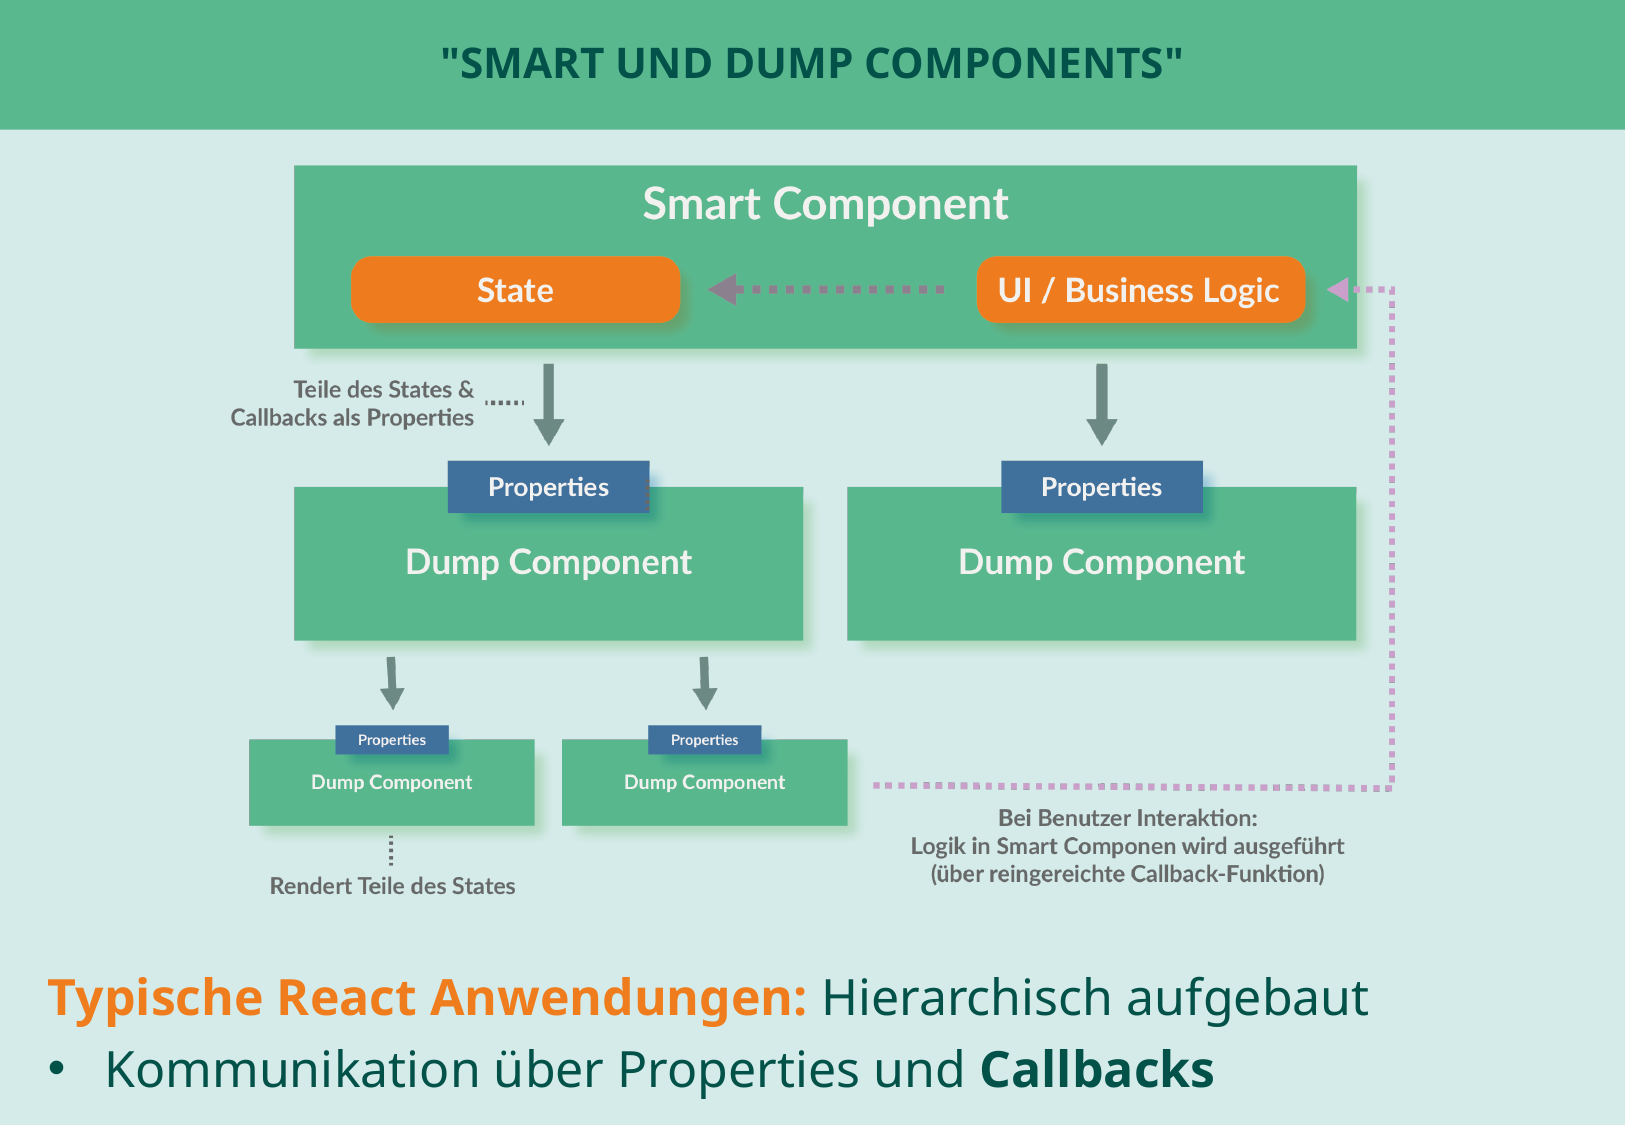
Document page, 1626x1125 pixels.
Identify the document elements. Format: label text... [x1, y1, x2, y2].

picture [230, 159, 1395, 916]
text_box Typische React Anwendungen: Hierarchisch aufgebaut Kommunikation über Properties und Callbacks [33, 945, 1592, 1105]
title "Smart und Dump Components" [0, 0, 1625, 130]
